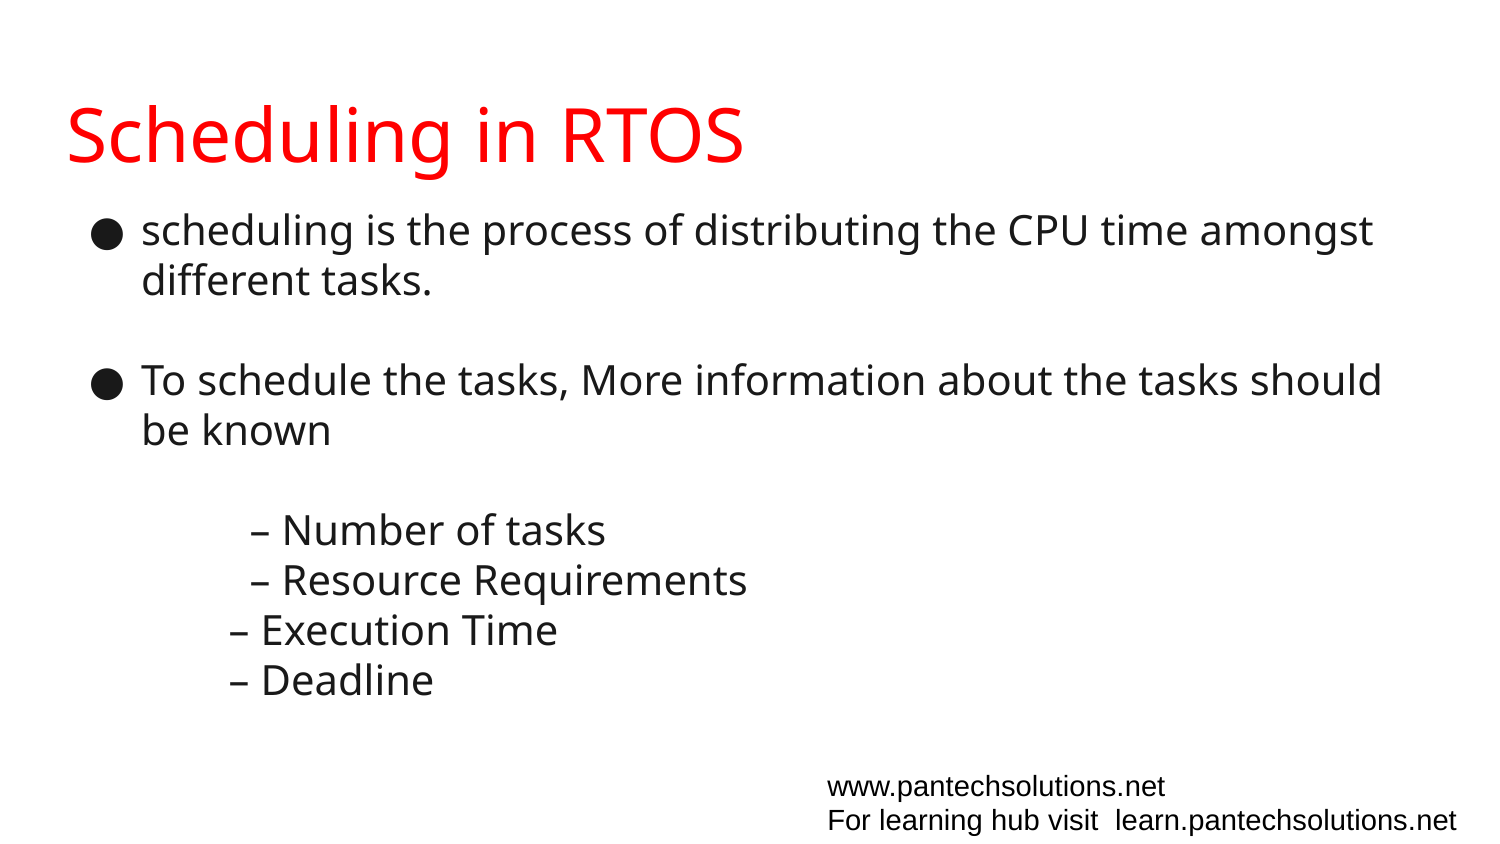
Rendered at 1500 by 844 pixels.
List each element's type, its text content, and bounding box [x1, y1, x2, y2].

slide_number www.pantechsolutions.net For learning hub visit learn.pantechsolutions.net [812, 759, 1500, 797]
list scheduling is the process of distributing the CPU time amongst different tasks. To schedule the tasks, More information about the tasks should be known – Number of tasks – Resource Requirements – Execution Time – Deadline [51, 189, 1449, 750]
title Scheduling in RTOS [51, 72, 1449, 167]
